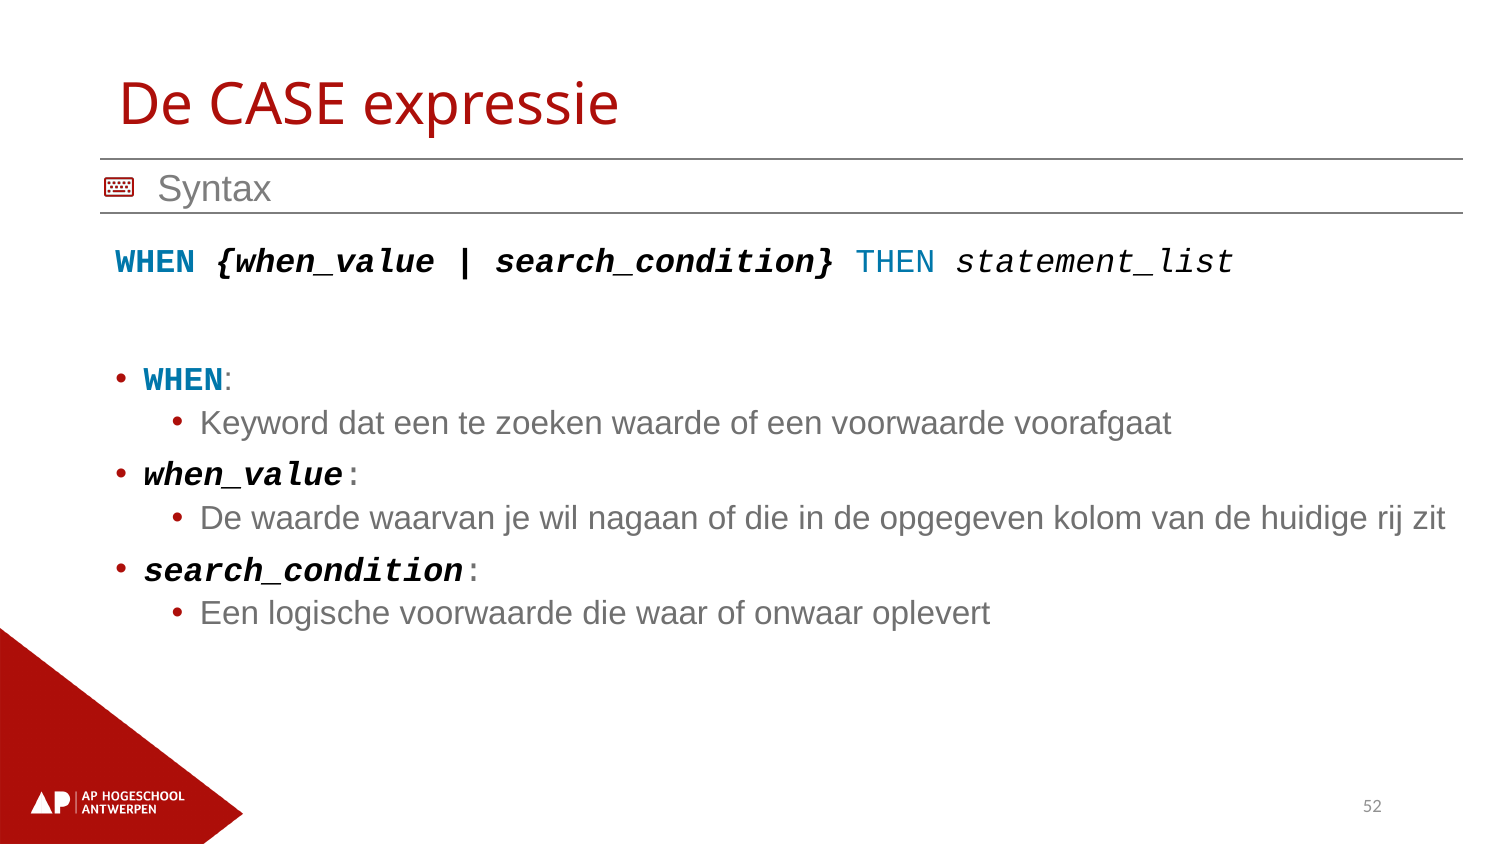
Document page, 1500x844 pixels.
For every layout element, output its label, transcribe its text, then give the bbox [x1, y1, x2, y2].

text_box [100, 158, 1463, 213]
slide_number 52 [1263, 782, 1397, 827]
list WHEN {when_value | search_condition} THEN statement_list [100, 236, 1459, 338]
title De CASE expressie [103, 66, 1397, 141]
text_box WHEN: Keyword dat een te zoeken waarde of een voorwaarde voorafgaat when_value: De waarde waarvan je wil nagaan of die in de opgegeven kolom van de huidige rij zit search_condition: Een logische voorwaarde die waar of onwaar oplevert [100, 354, 1463, 726]
picture [0, 623, 246, 844]
